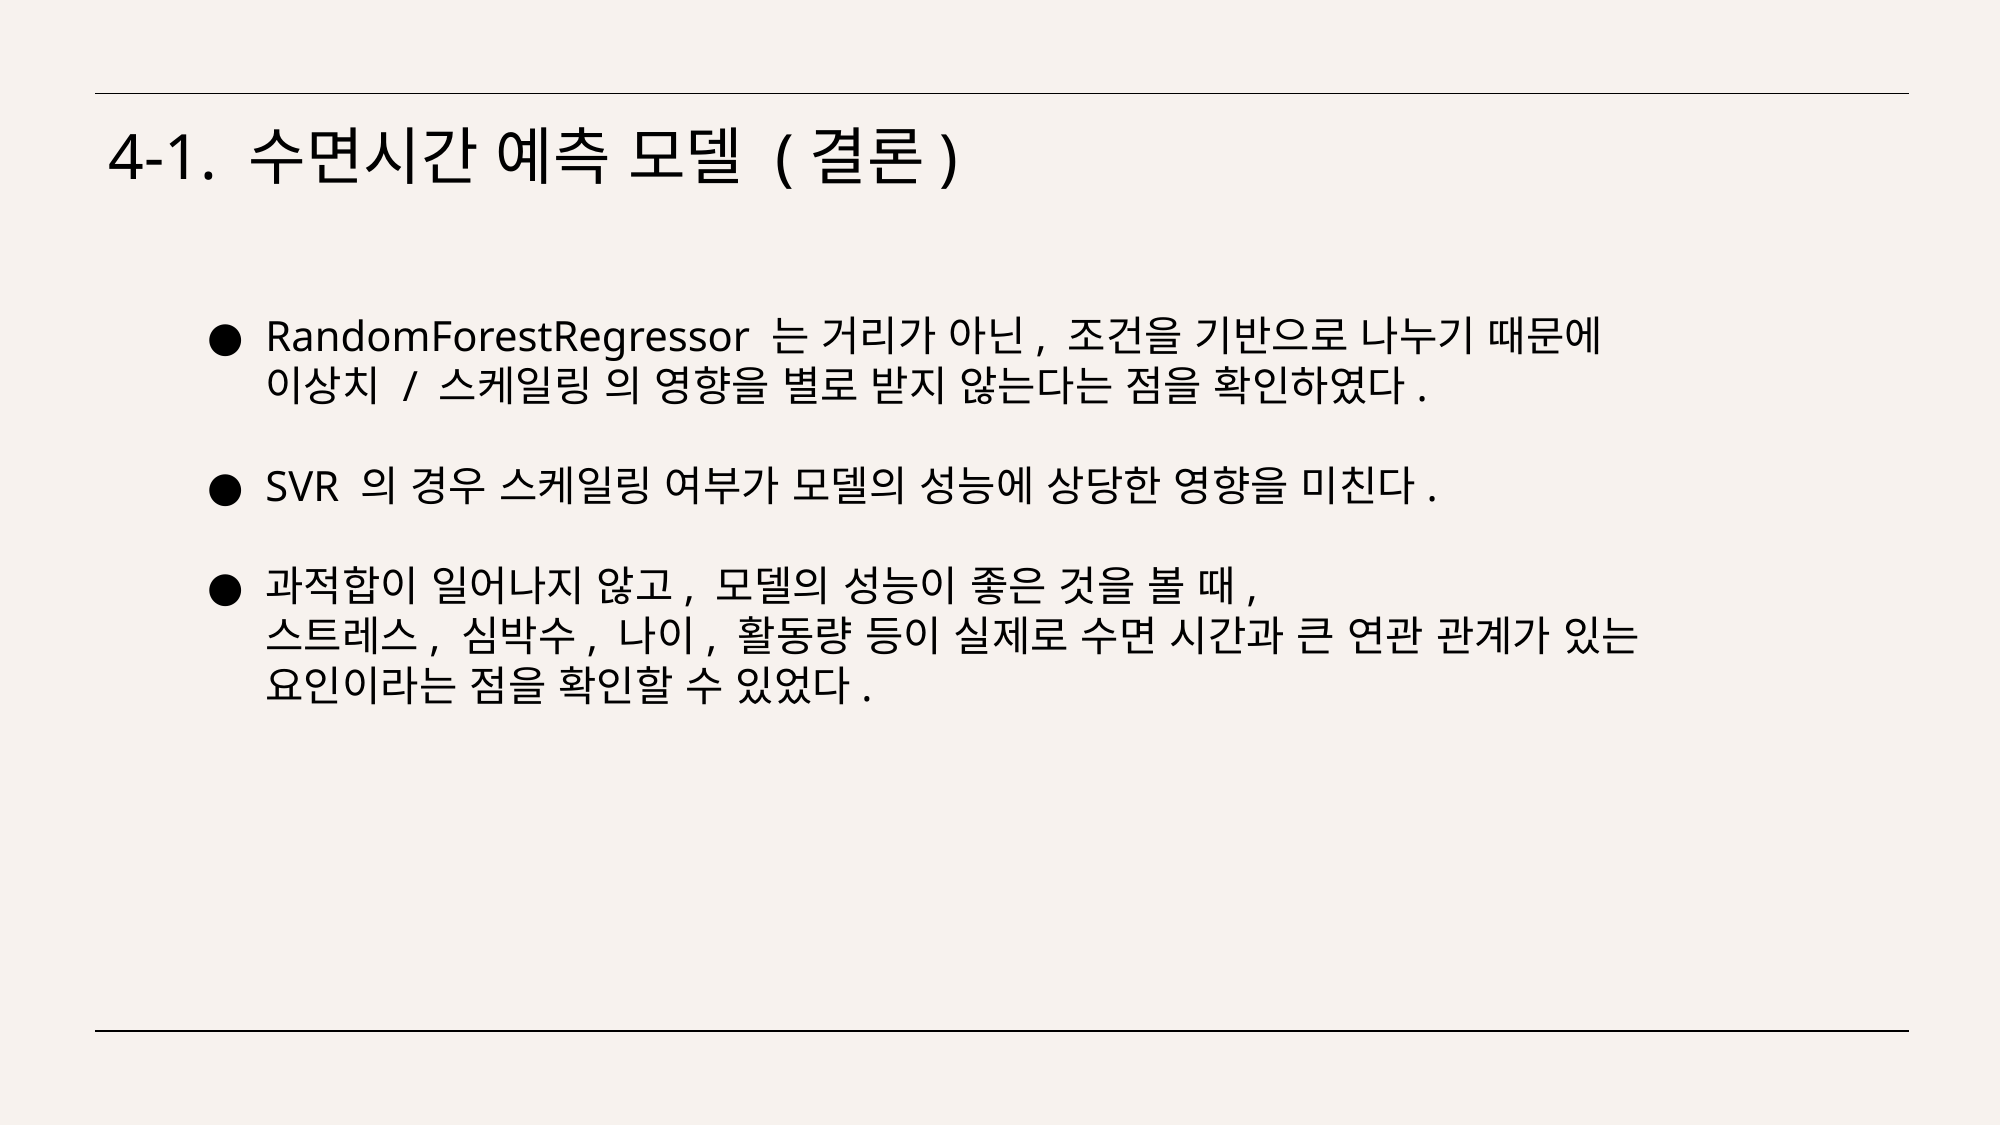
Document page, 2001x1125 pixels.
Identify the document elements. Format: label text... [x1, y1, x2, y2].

title 4-1. 수면시간 예측 모델 (결론) [93, 117, 1907, 204]
text_box RandomForestRegressor 는 거리가 아닌, 조건을 기반으로 나누기 때문에 이상치 / 스케일링 의 영향을 별로 받지 않는다는 점을 확인하였다. SVR 의 경우 스케일링 여부가 모델의 성능에 상당한 영향을 미친다. 과적합이 일어나지 않고, 모델의 성능이 좋은 것을 볼 때, 스트레스, 심박수, 나이, 활동량 등이 실제로 수면 시간과 큰 연관 관계가 있는 요인이라는 점을 확인할 수 있었다. [175, 294, 1836, 976]
